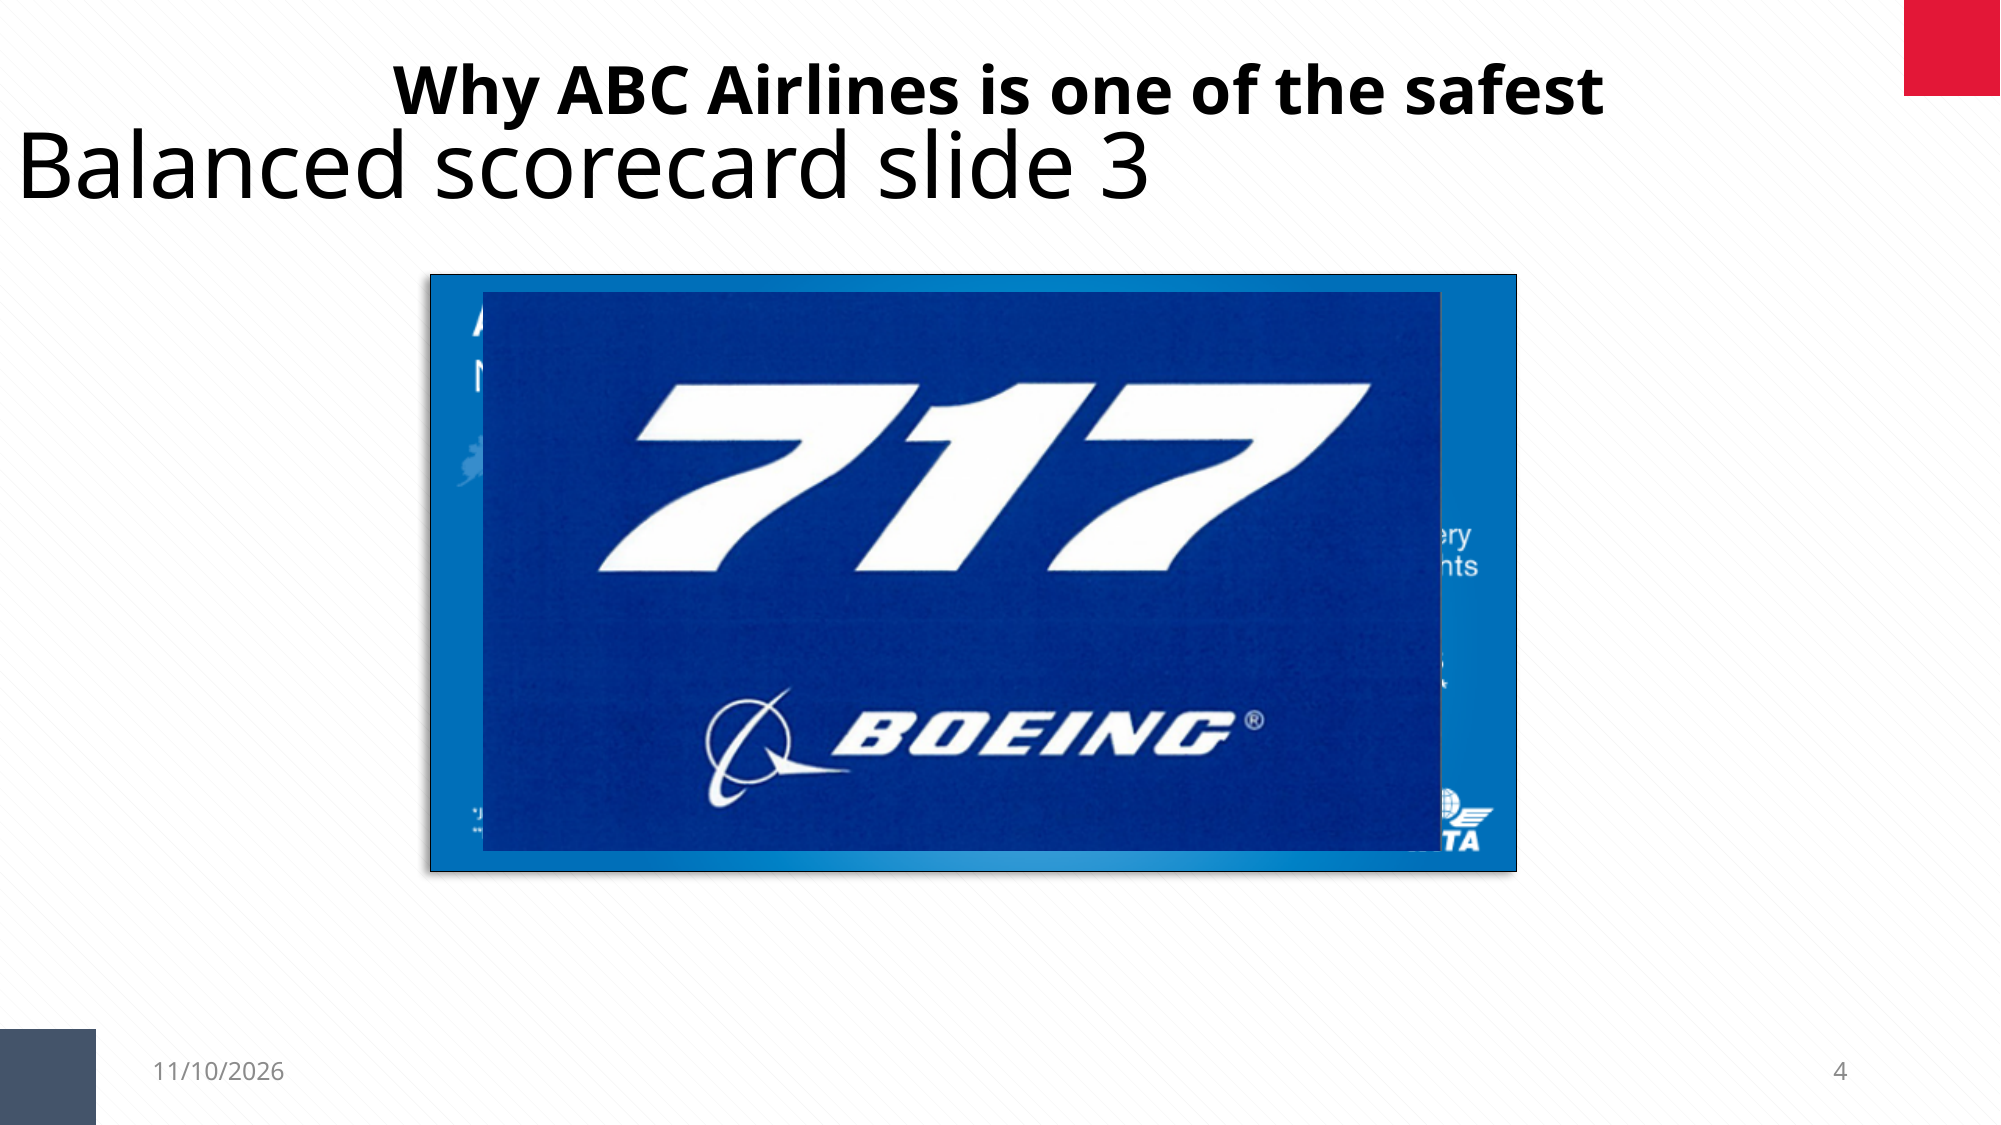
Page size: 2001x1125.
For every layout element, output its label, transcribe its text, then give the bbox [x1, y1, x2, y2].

text_box [1903, 0, 2000, 97]
title Balanced scorecard slide 3 [0, 59, 1725, 278]
text_box Why ABC Airlines is one of the safest [240, 48, 1760, 129]
slide_number 4 [1412, 1042, 1863, 1103]
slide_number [137, 1042, 588, 1103]
picture [430, 274, 1517, 872]
text_box [0, 1028, 97, 1125]
